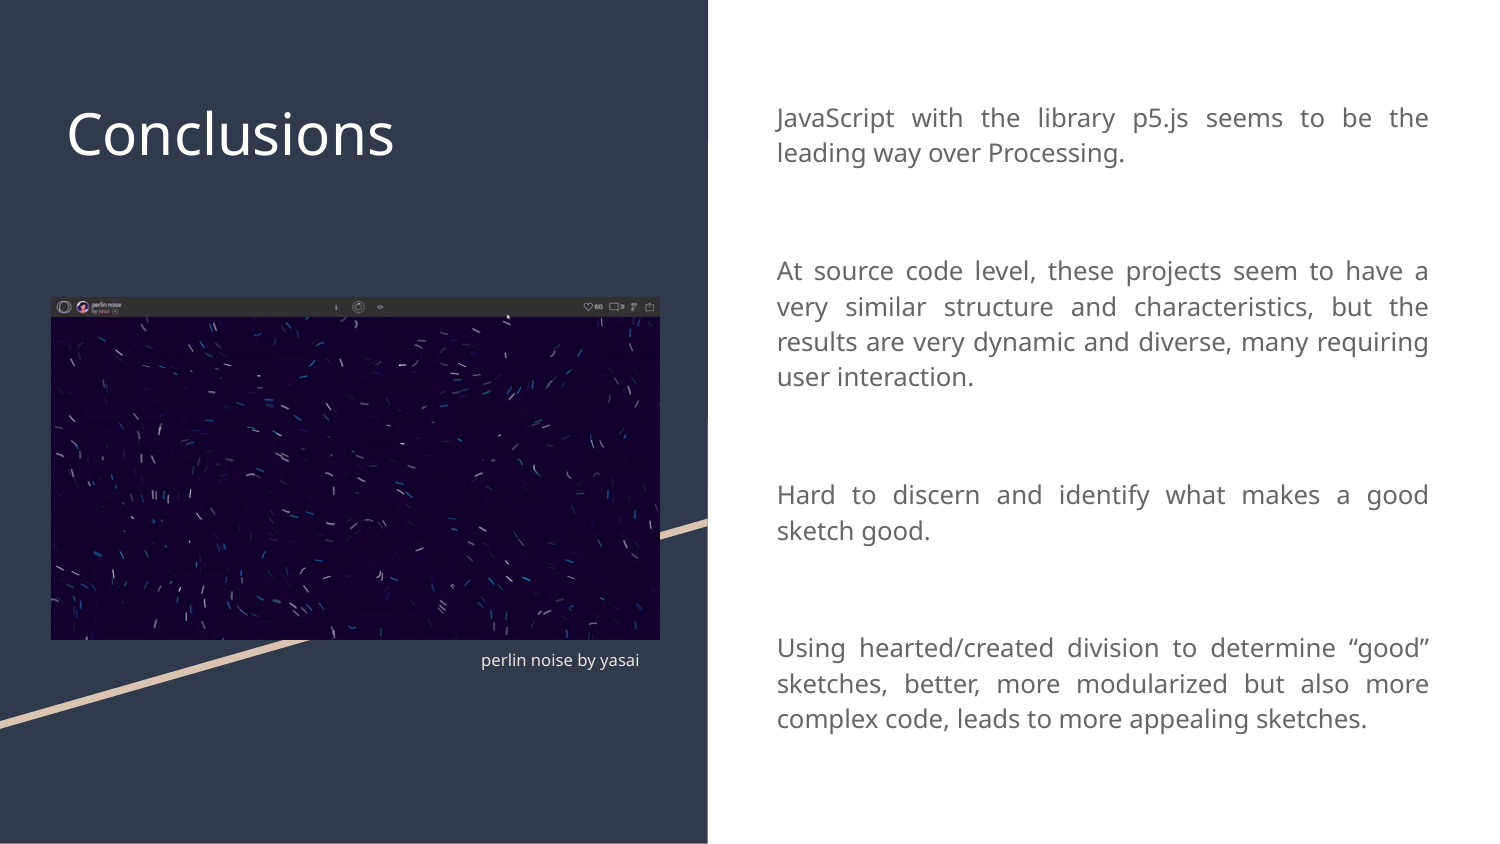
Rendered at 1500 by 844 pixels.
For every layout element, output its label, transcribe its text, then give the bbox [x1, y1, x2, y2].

list JavaScript with the library p5.js seems to be the leading way over Processing. At source code level, these projects seem to have a very similar structure and characteristics, but the results are very dynamic and diverse, many requiring user interaction. Hard to discern and identify what makes a good sketch good. Using hearted/created division to determine “good” sketches, better, more modularized but also more complex code, leads to more appealing sketches. [761, 82, 1446, 755]
text_box perlin noise by yasai [222, 648, 660, 680]
picture [50, 296, 660, 640]
title Conclusions [51, 82, 660, 296]
